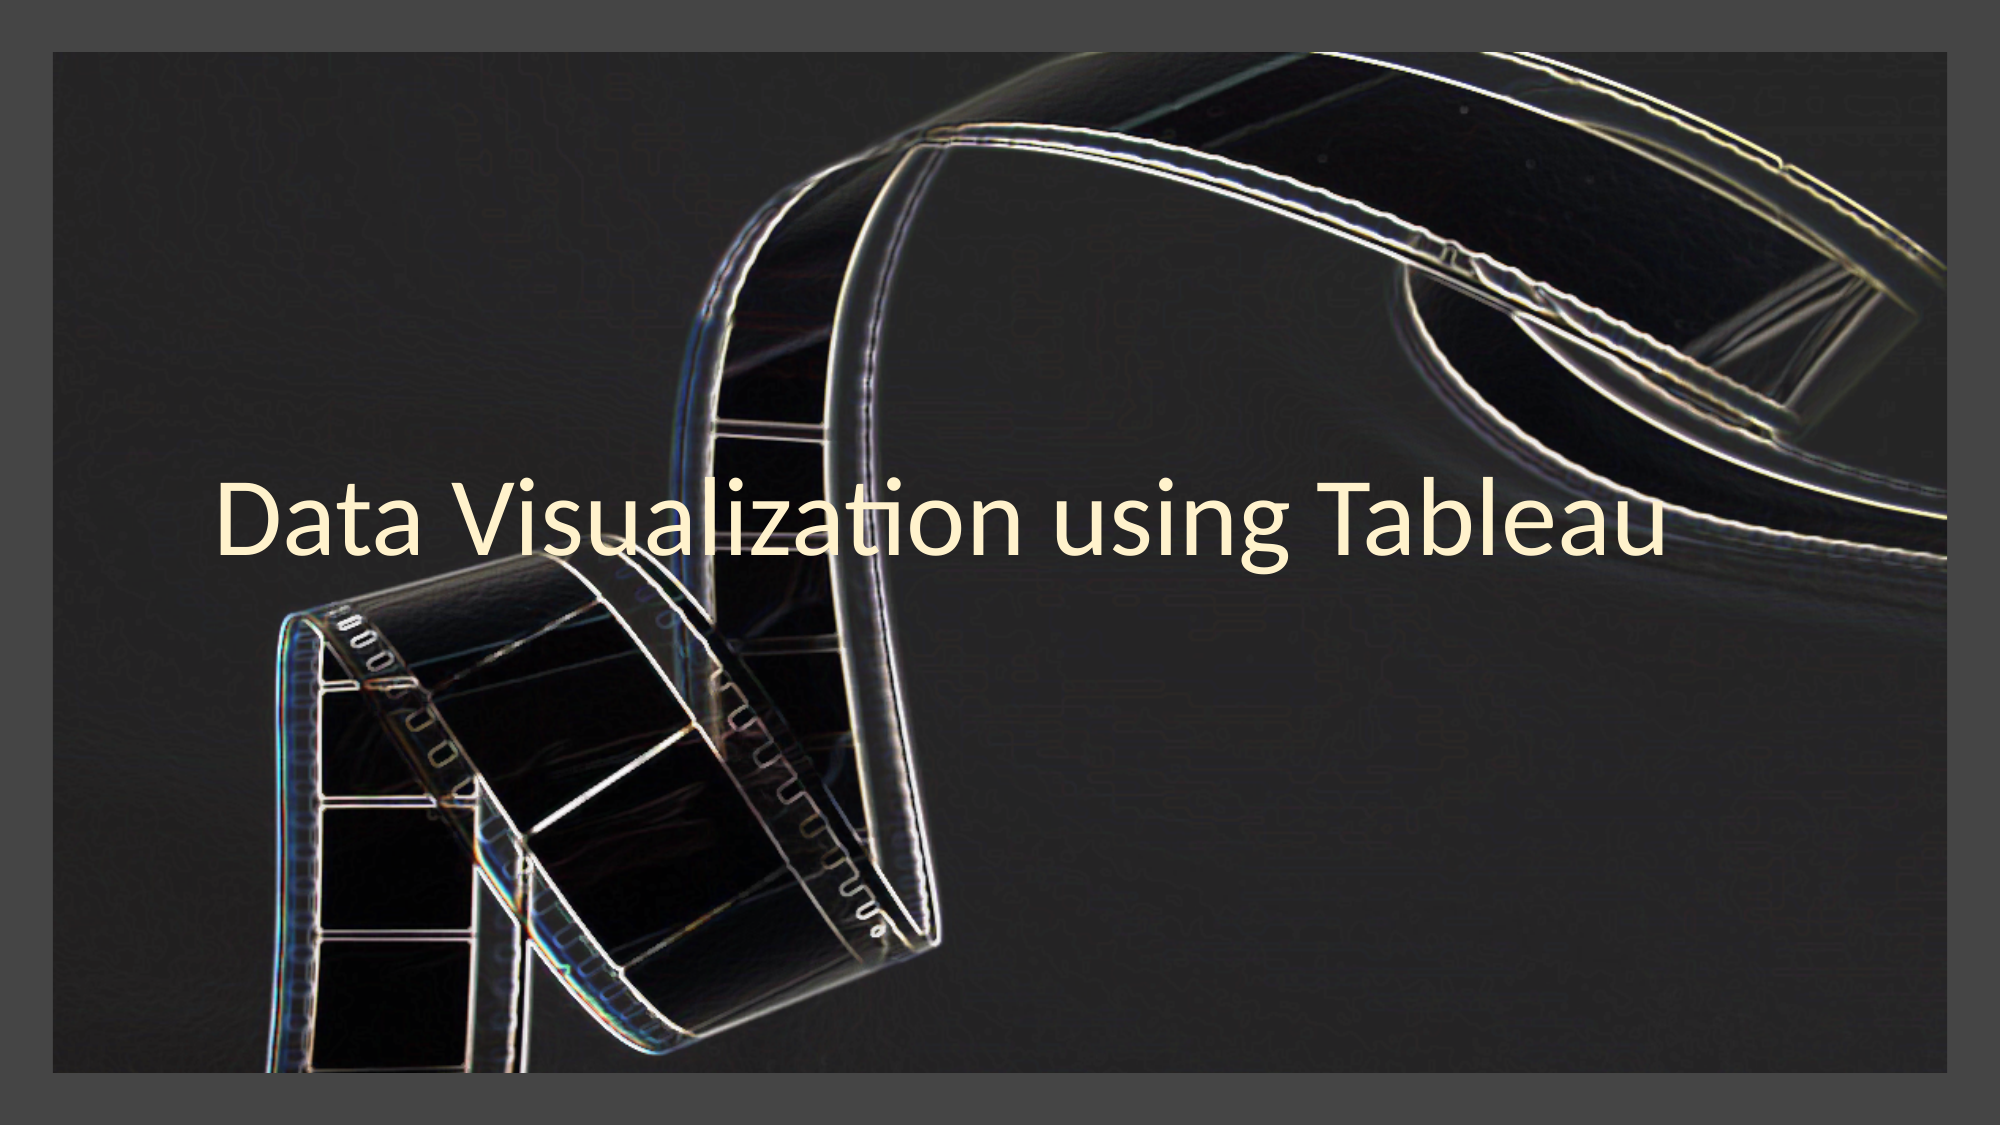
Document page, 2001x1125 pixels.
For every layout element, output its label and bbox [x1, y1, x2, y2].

picture [52, 52, 1948, 1073]
